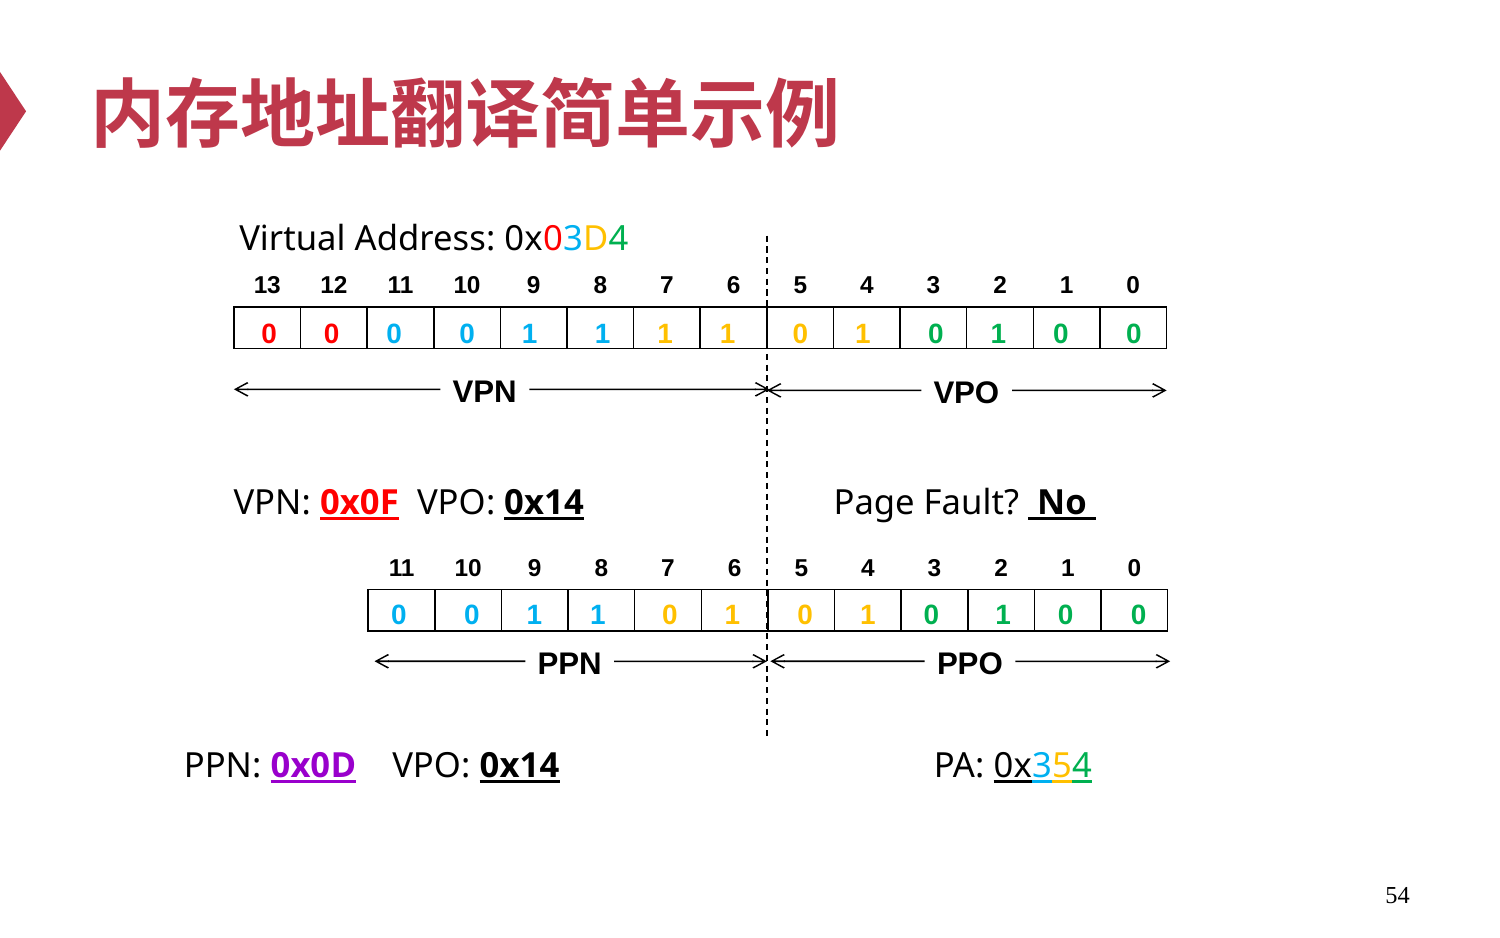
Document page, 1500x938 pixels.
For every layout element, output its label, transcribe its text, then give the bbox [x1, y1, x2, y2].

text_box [374, 641, 762, 689]
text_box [633, 265, 697, 349]
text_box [1099, 265, 1167, 349]
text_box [300, 265, 364, 349]
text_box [899, 265, 964, 349]
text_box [772, 641, 1171, 689]
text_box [433, 265, 498, 349]
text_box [233, 265, 298, 349]
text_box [233, 369, 762, 417]
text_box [773, 370, 1167, 418]
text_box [699, 265, 761, 349]
text_box VPN: 0x0F VPO: 0x14 Page Fault? No d [218, 456, 762, 530]
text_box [833, 265, 897, 349]
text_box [566, 265, 631, 349]
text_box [771, 547, 1168, 632]
text_box PPN: 0x0D VPO: 0x14 PA: 0x354 [169, 718, 1107, 792]
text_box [366, 265, 431, 349]
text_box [367, 547, 762, 632]
title 内存地址翻译简单示例 [75, 37, 1425, 186]
text_box Virtual Address: 0x03D4 [224, 208, 644, 265]
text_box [966, 265, 1031, 349]
slide_number 54 [1074, 868, 1425, 919]
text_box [500, 265, 564, 349]
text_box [1033, 265, 1097, 349]
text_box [771, 265, 831, 349]
text_box VPN: 0x0F VPO: 0x14 Page Fault? No d [771, 456, 1292, 530]
